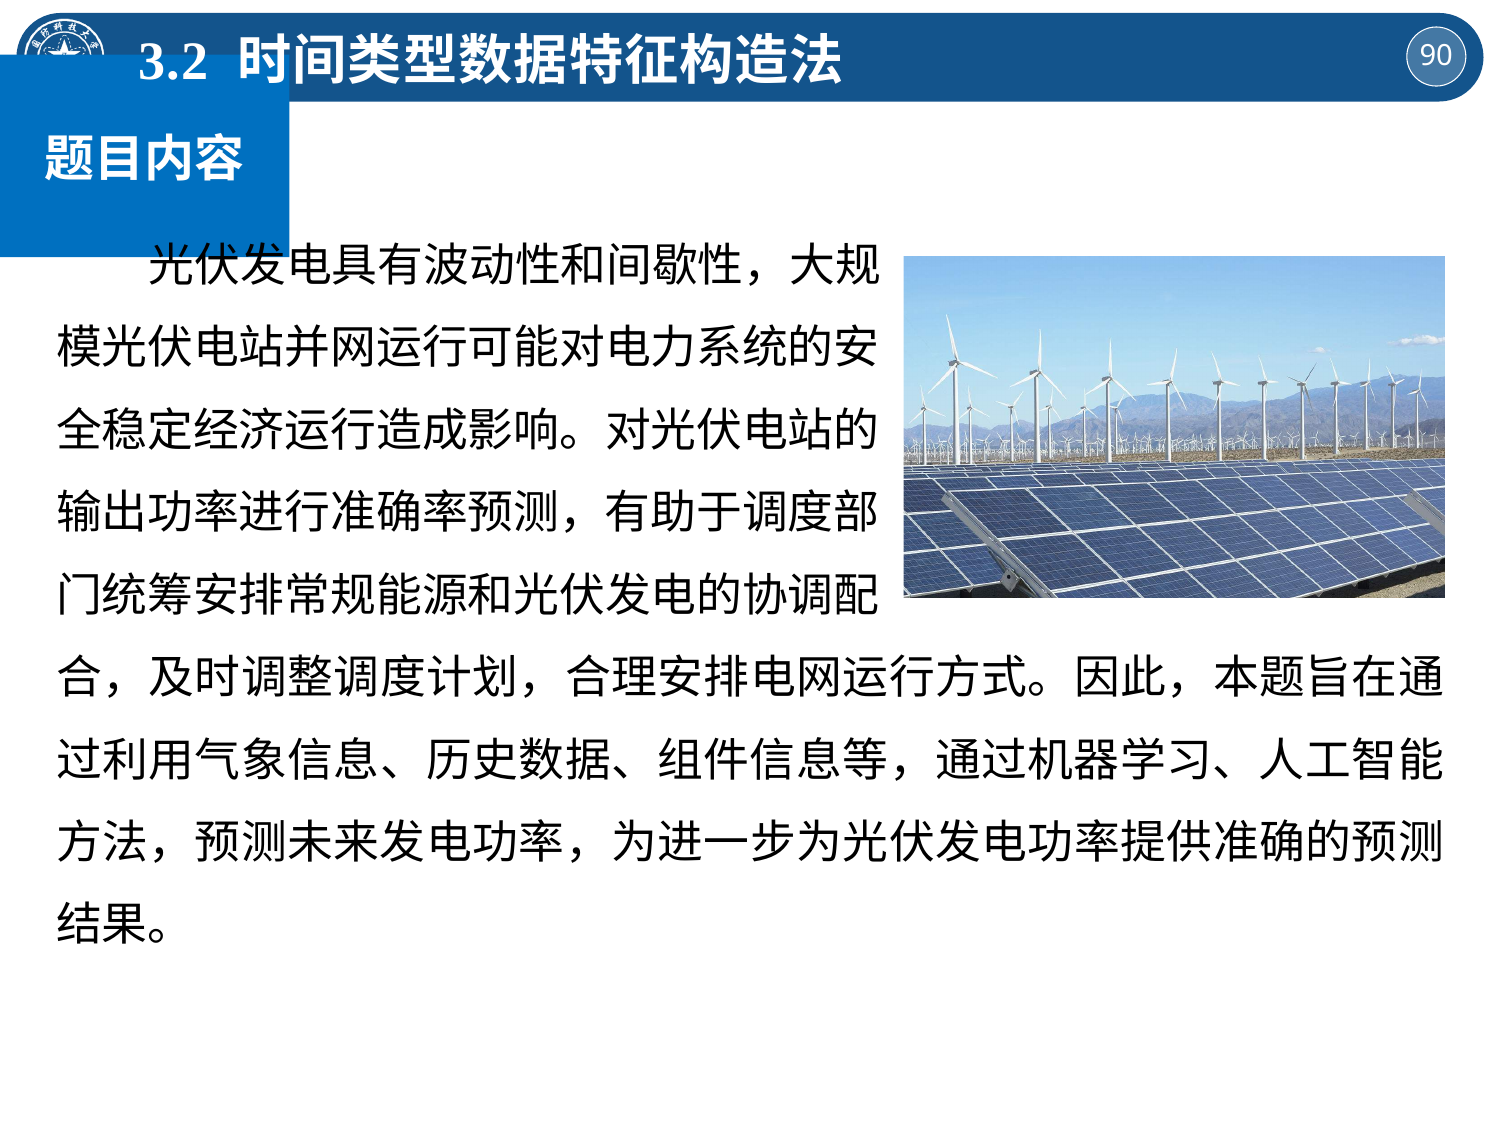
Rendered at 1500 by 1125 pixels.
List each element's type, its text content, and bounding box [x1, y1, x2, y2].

title 题目内容 [0, 54, 290, 258]
picture [903, 256, 1446, 599]
text_box 光伏发电具有波动性和间歇性，大规 模光伏电站并网运行可能对电力系统的安 全稳定经济运行造成影响。对光伏电站的 输出功率进行准确率预测，有助于调度部 门统筹安排常规能源和光伏发电的协调配 合，及时调整调度计划，合理安排电网运行方式。因此，本题旨在通过利用气象信息、历史数据、组件信息等，通过机器学习、人工智能方法，预测未来发电功率，为进一步为光伏发电功率提供准确的预测结果。 [41, 200, 1459, 958]
picture [16, 9, 111, 54]
text_box 3.2 时间类型数据特征构造法 [123, 17, 1337, 98]
